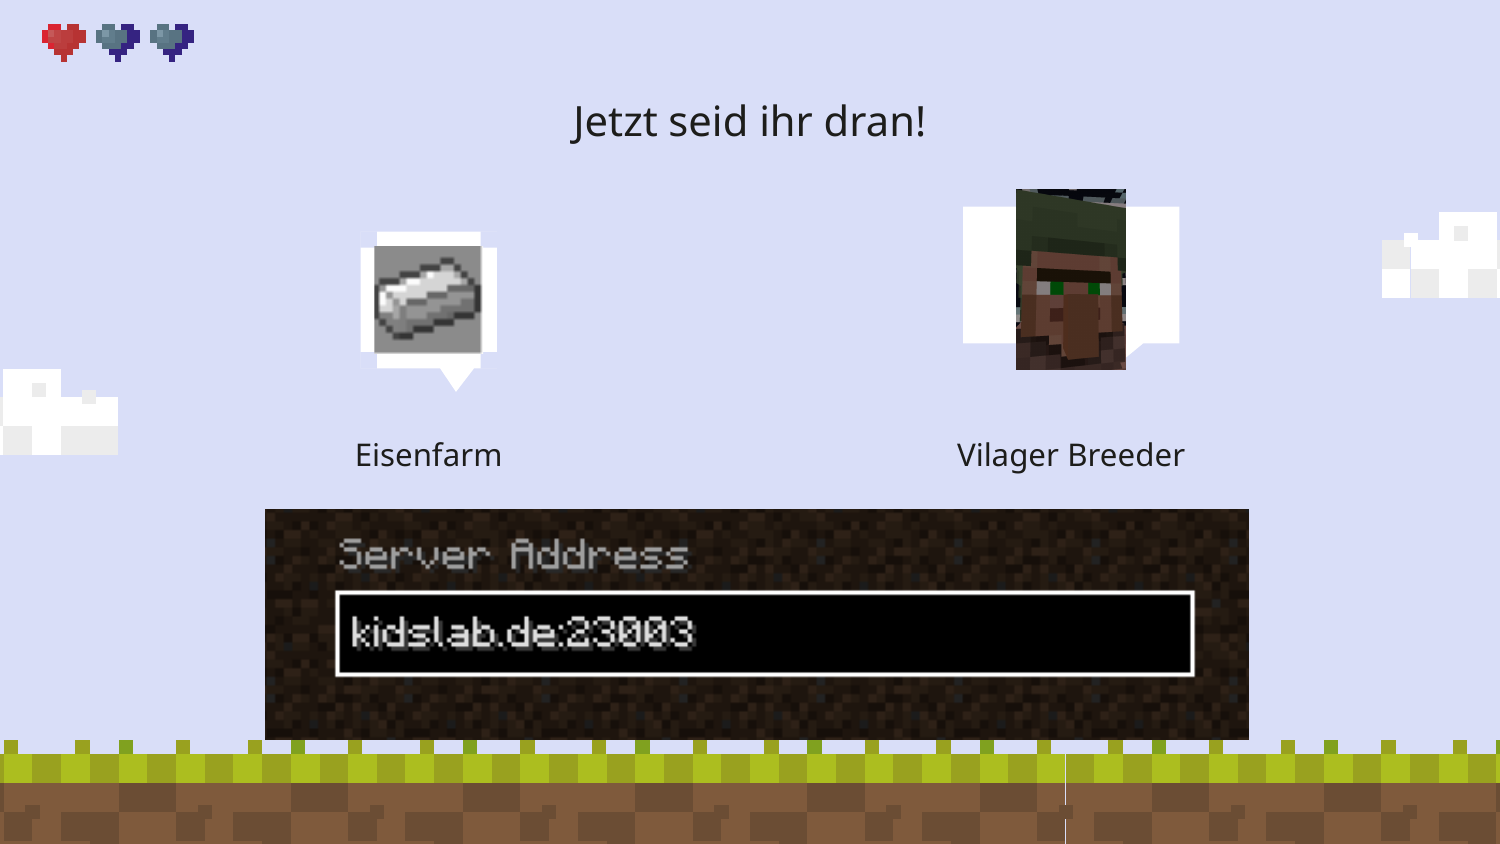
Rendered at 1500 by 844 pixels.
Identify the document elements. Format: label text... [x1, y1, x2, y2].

picture [374, 246, 484, 354]
picture [1016, 189, 1126, 370]
subtitle Vilager Breeder [824, 415, 1318, 493]
picture [265, 509, 1249, 740]
subtitle Eisenfarm [222, 415, 636, 493]
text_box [360, 231, 498, 369]
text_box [1002, 165, 1140, 385]
title Jetzt seid ihr dran! [118, 72, 1382, 167]
